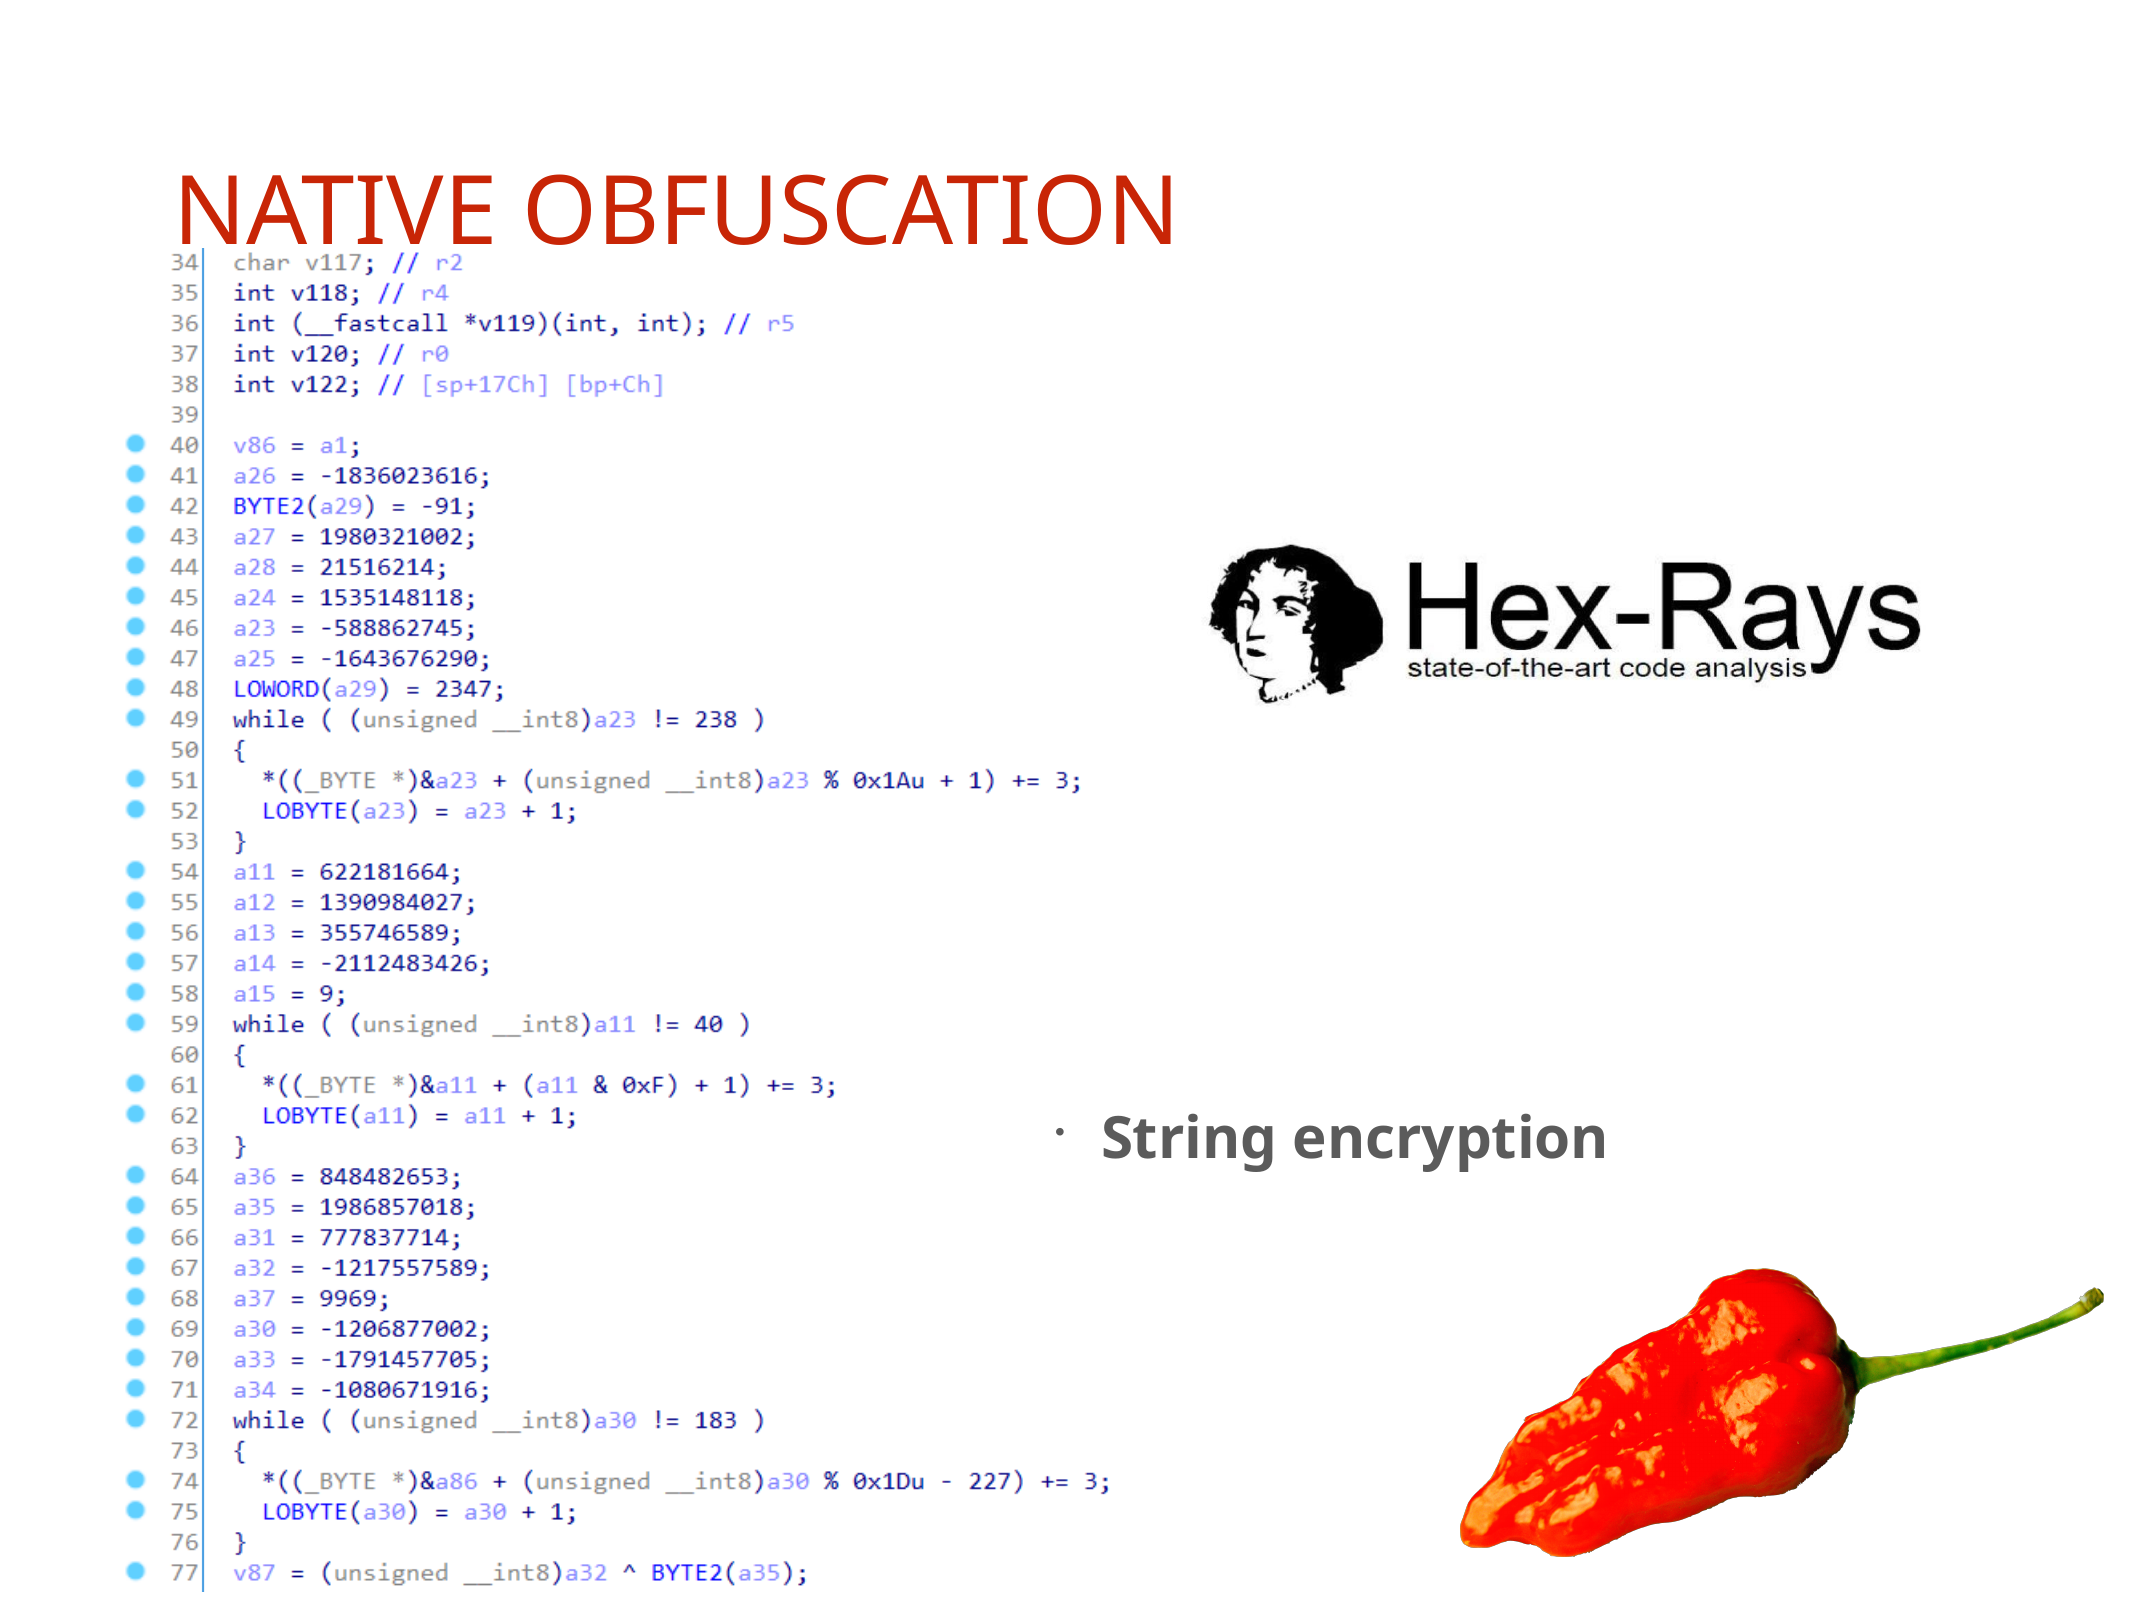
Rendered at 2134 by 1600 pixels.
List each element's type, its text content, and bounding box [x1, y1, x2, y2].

picture [1459, 1268, 2105, 1557]
picture [115, 248, 1944, 1592]
title native obfuscation [165, 117, 1969, 250]
text_box String encryption [1204, 995, 1624, 1178]
